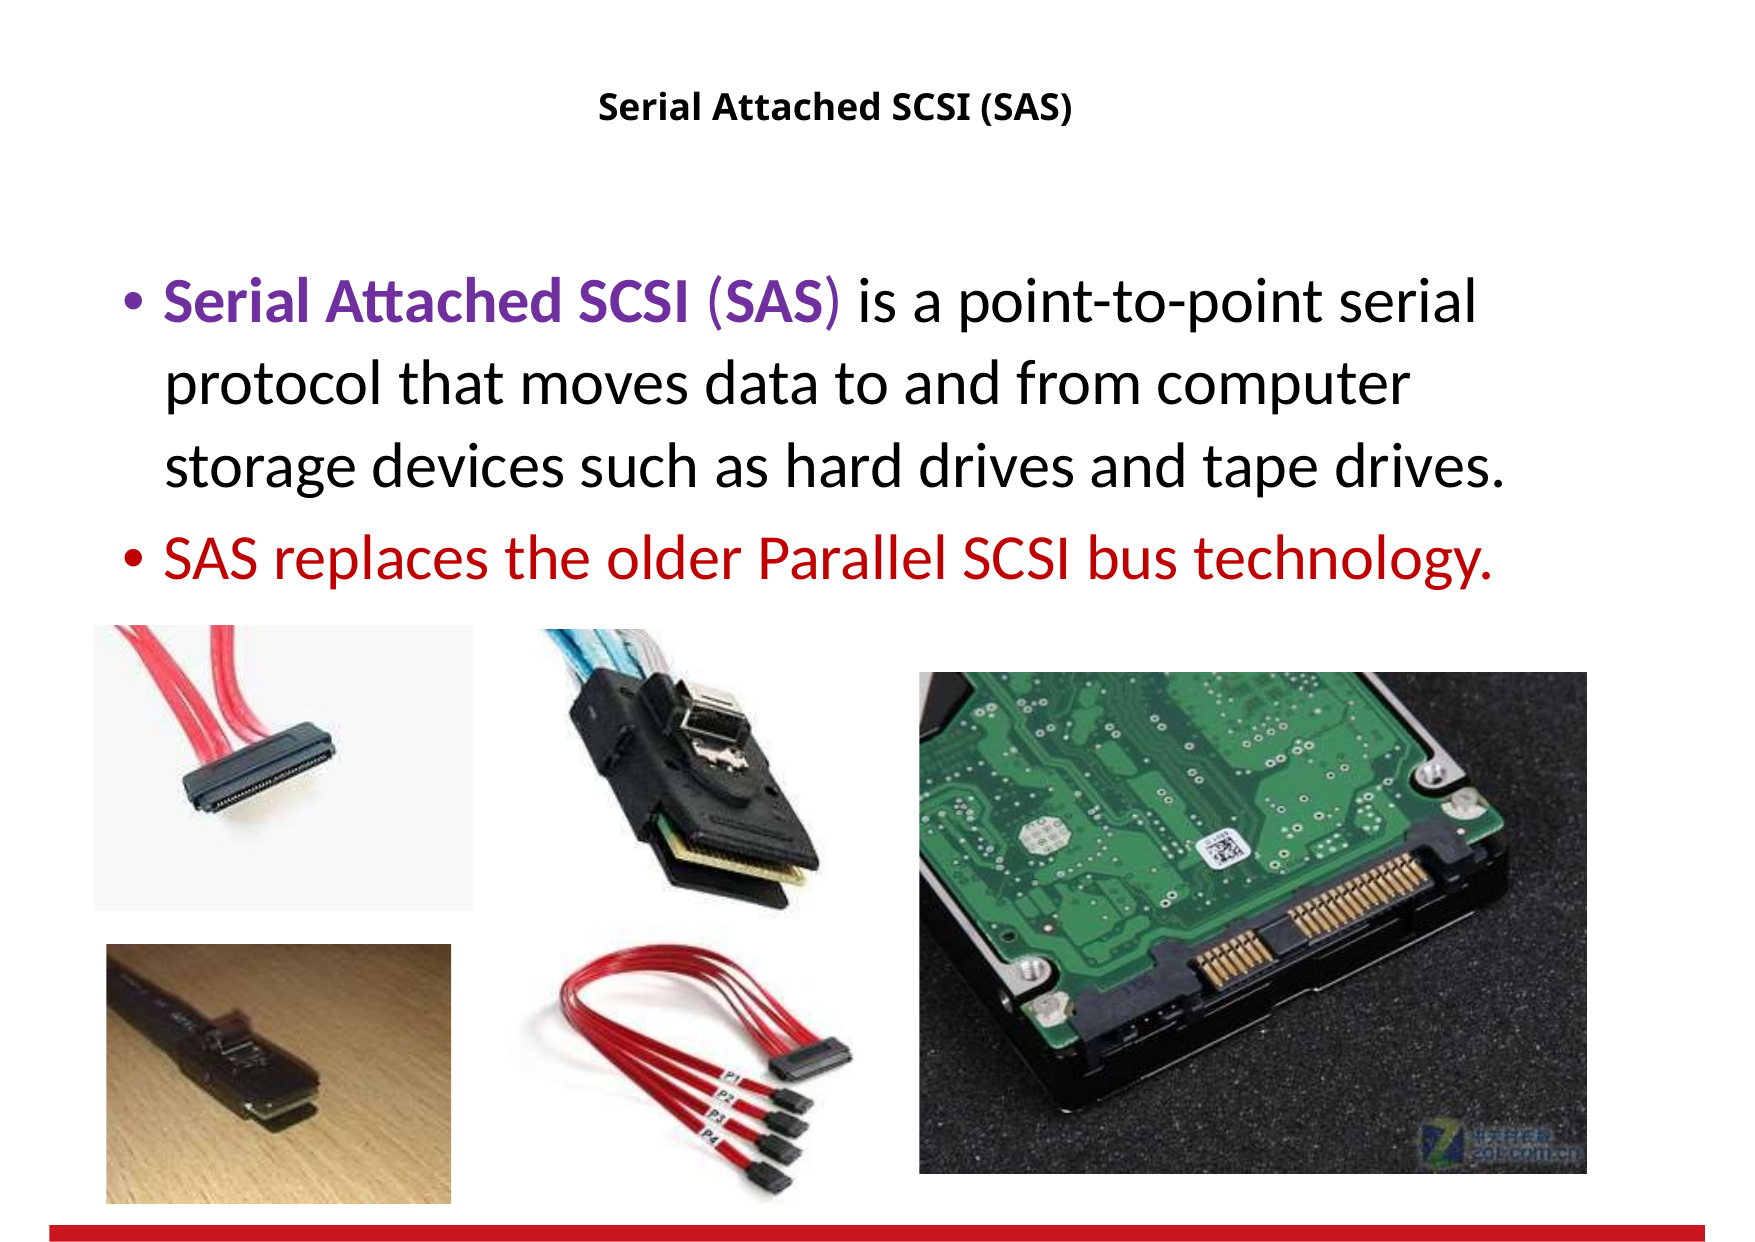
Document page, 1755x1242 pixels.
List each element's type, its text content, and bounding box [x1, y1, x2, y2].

text_box [106, 944, 452, 1204]
text_box [538, 629, 883, 923]
text_box [508, 926, 869, 1216]
text_box • Serial Attached SCSI (SAS) is a point-to-point serial protocol that moves data to and from computer storage devices such as hard drives and tape drives. • SAS replaces the older Parallel SCSI bus technology. [82, 137, 1522, 589]
text_box Serial Attached SCSI (SAS) [425, 18, 1254, 160]
text_box [93, 625, 474, 911]
text_box [49, 1225, 1705, 1242]
text_box [919, 672, 1587, 1174]
